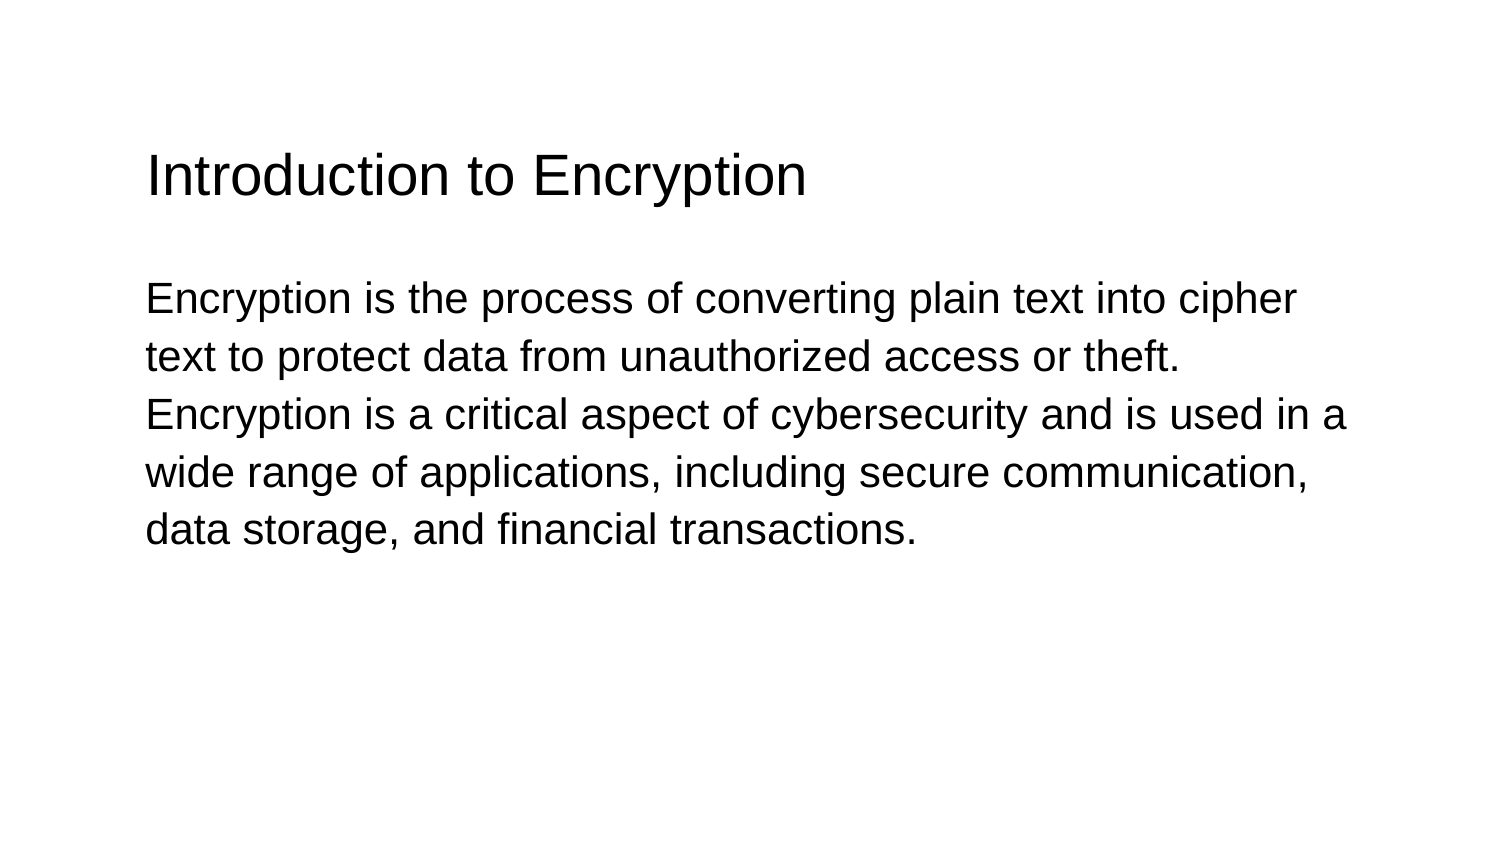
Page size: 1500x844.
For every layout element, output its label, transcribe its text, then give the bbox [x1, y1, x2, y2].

list Encryption is the process of converting plain text into cipher text to protect data from unauthorized access or theft. Encryption is a critical aspect of cybersecurity and is used in a wide range of applications, including secure communication, data storage, and financial transactions. [135, 259, 1373, 723]
title Introduction to Encryption [135, 35, 1373, 214]
